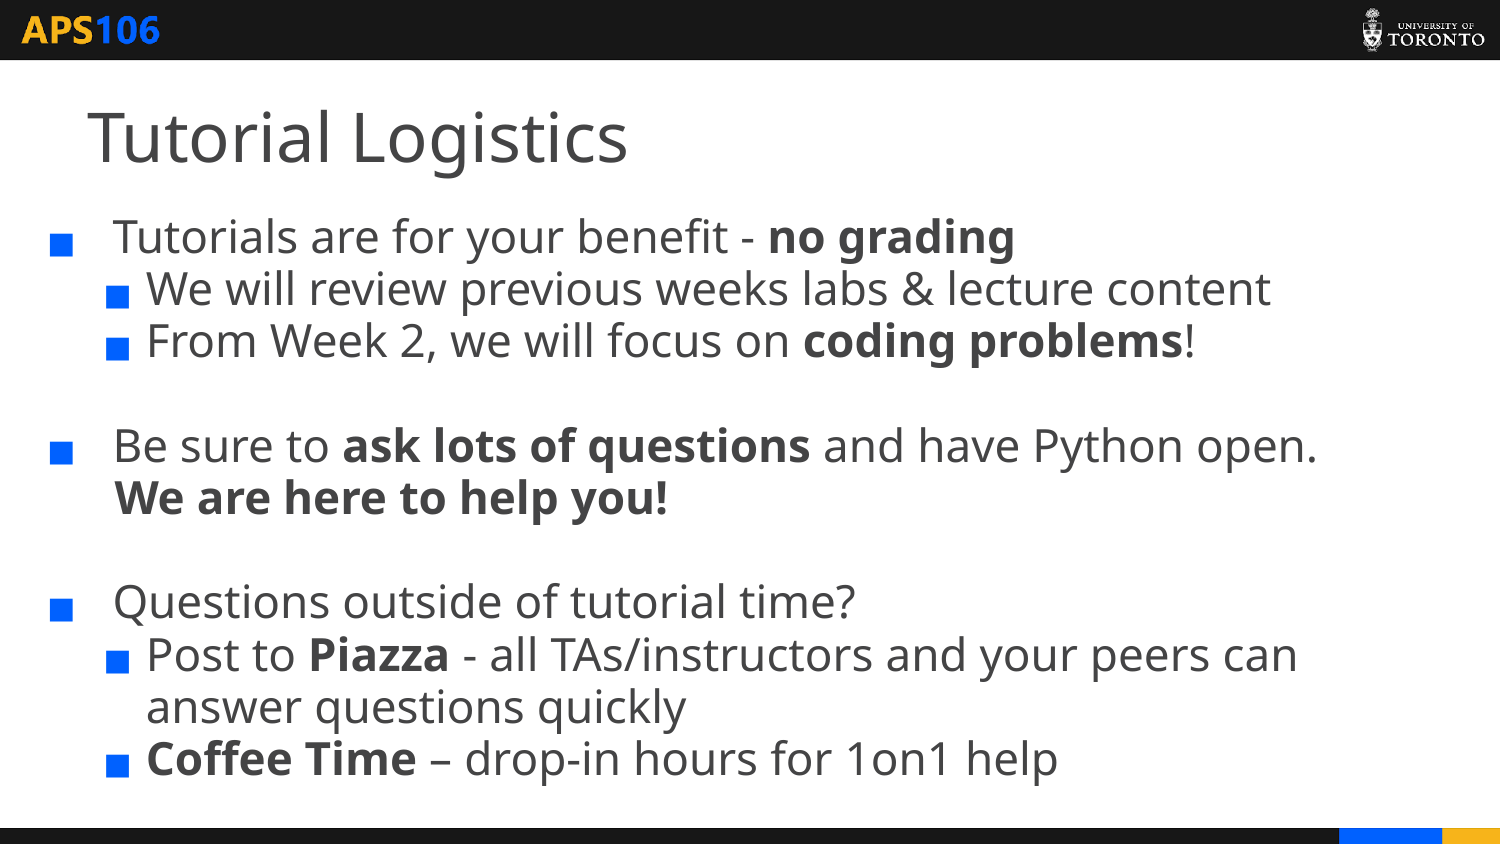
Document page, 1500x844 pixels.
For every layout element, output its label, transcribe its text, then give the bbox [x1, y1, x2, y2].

list Tutorials are for your benefit - no grading We will review previous weeks labs & lecture content From Week 2, we will focus on coding problems! Be sure to ask lots of questions and have Python open. We are here to help you! Questions outside of tutorial time? Post to Piazza - all TAs/instructors and your peers can answer questions quickly Coffee Time – drop-in hours for 1on1 help [28, 205, 1459, 794]
text_box Tutorial Logistics [75, 92, 1125, 191]
picture [0, 0, 1500, 844]
